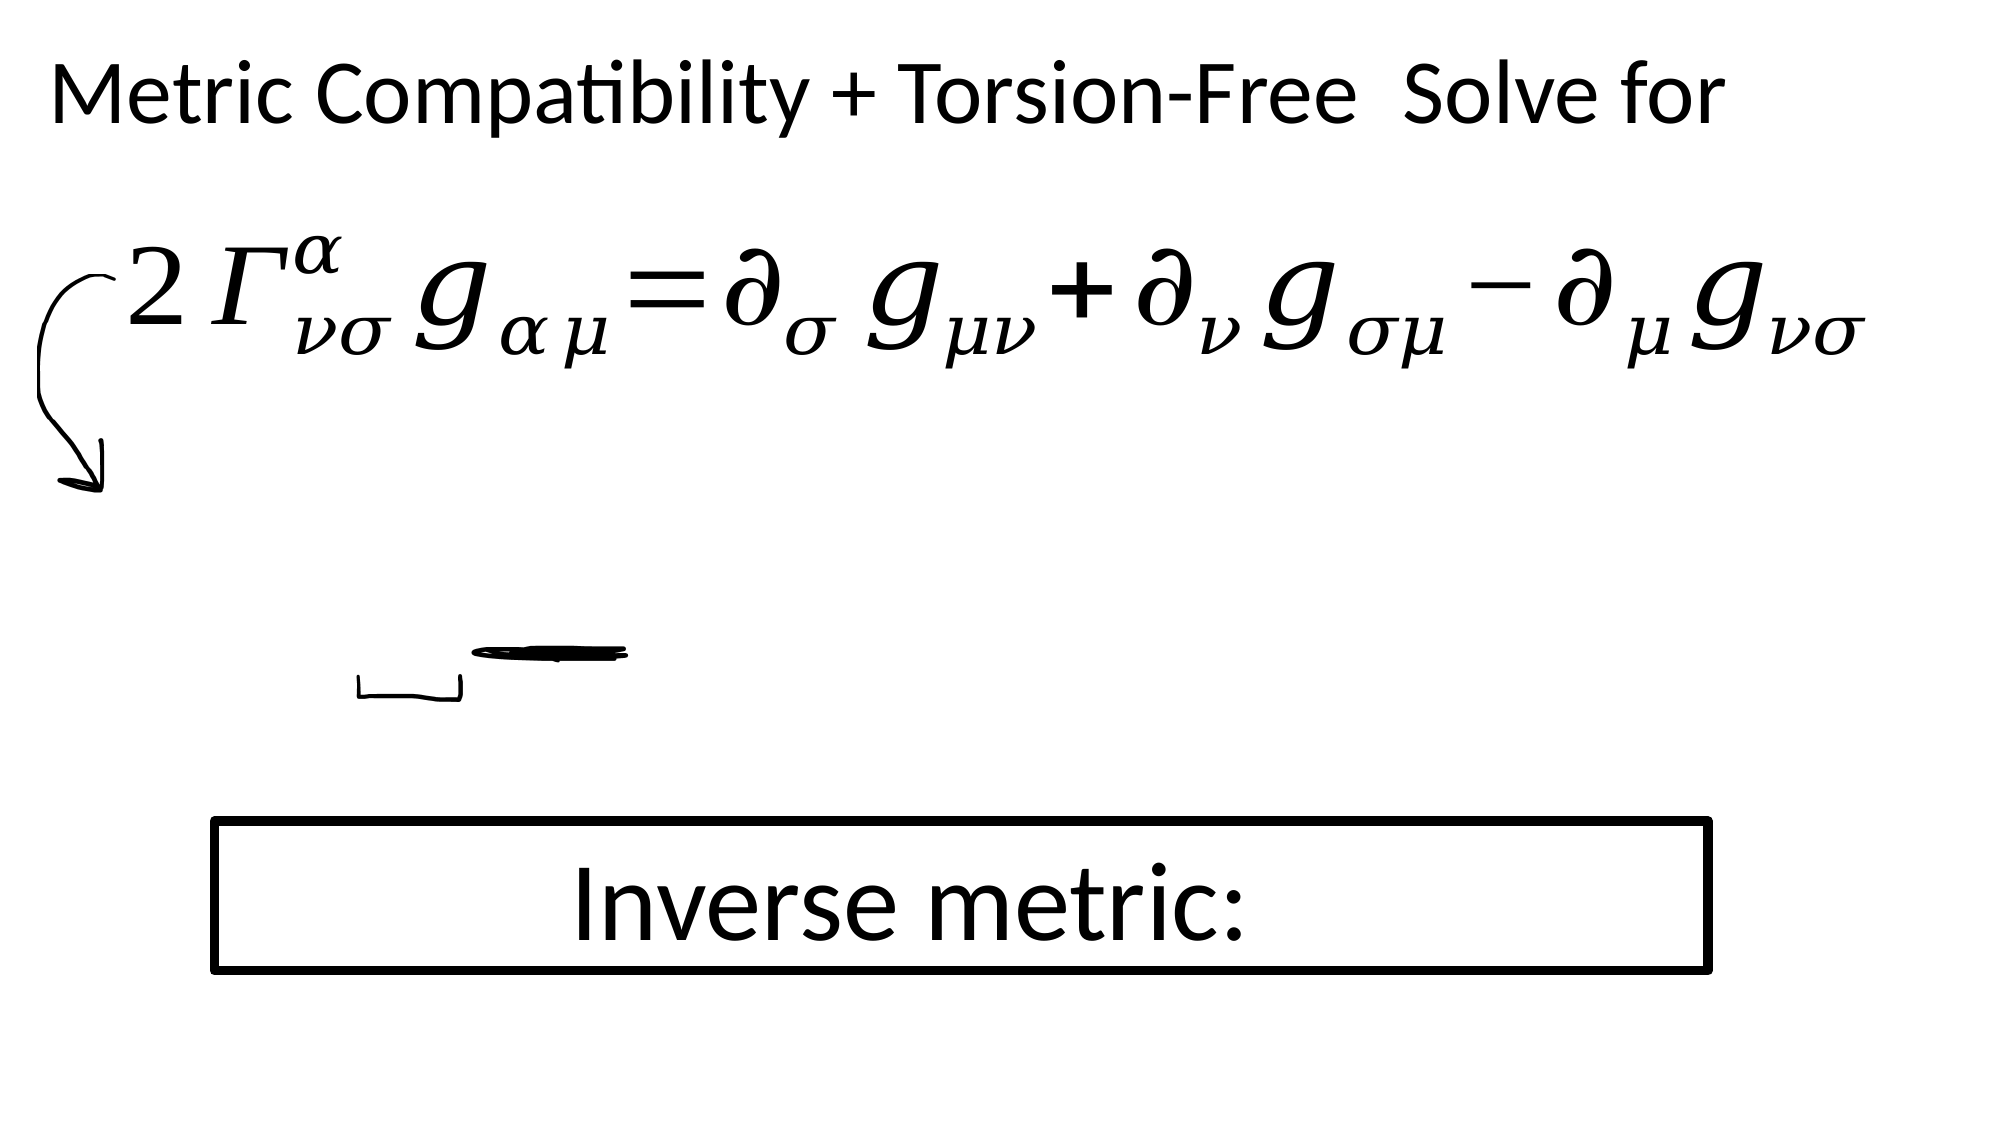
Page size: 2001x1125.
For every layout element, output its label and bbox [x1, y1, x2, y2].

picture [37, 274, 637, 711]
